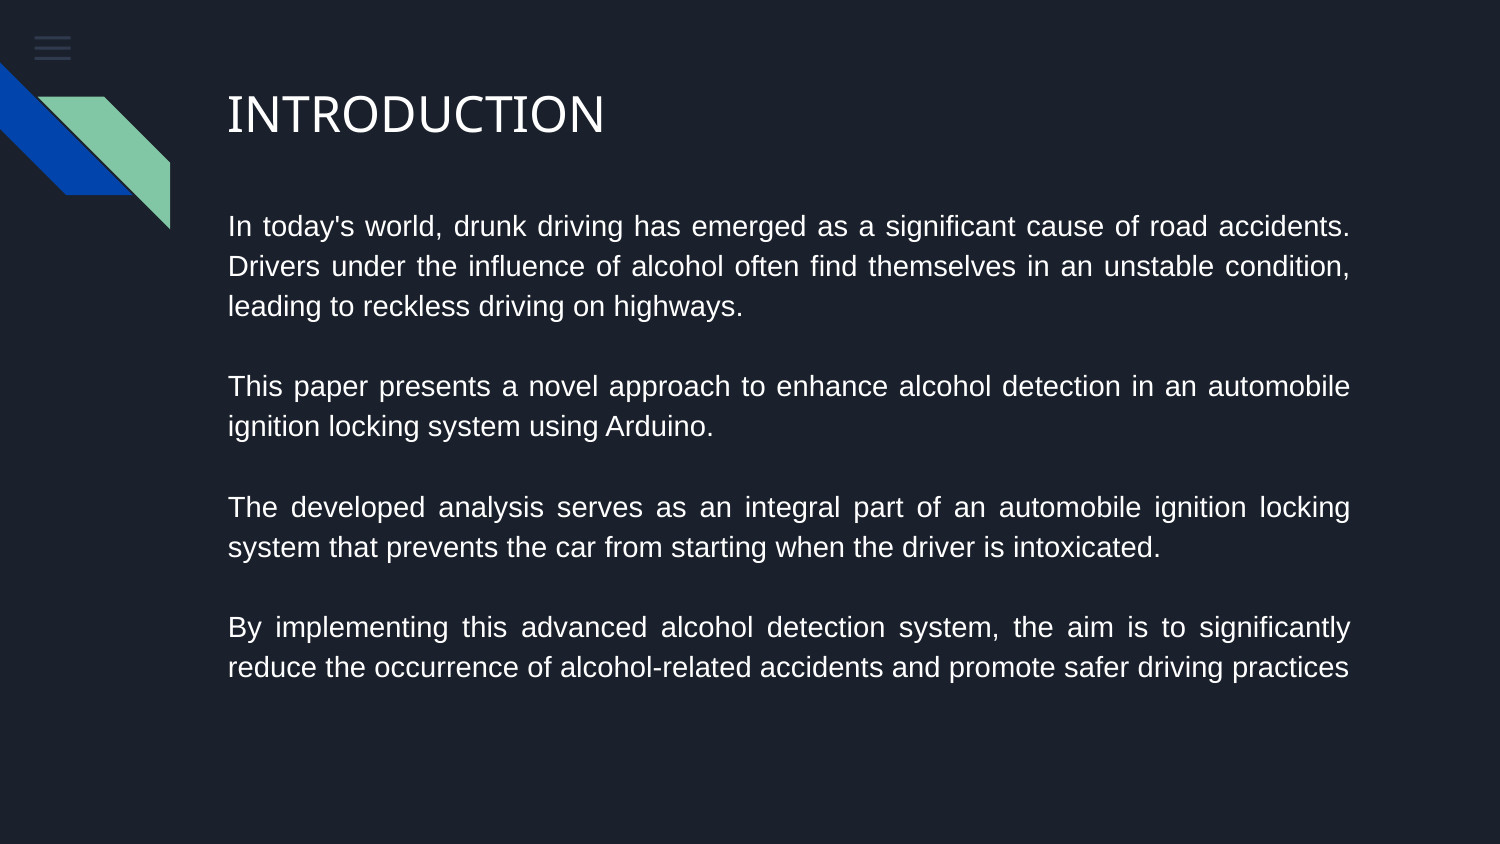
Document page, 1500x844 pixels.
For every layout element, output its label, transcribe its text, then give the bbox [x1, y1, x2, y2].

list In today's world, drunk driving has emerged as a significant cause of road accidents. Drivers under the influence of alcohol often find themselves in an unstable condition, leading to reckless driving on highways. This paper presents a novel approach to enhance alcohol detection in an automobile ignition locking system using Arduino. The developed analysis serves as an integral part of an automobile ignition locking system that prevents the car from starting when the driver is intoxicated. By implementing this advanced alcohol detection system, the aim is to significantly reduce the occurrence of alcohol-related accidents and promote safer driving practices [212, 186, 1368, 735]
title INTRODUCTION [212, 67, 1368, 186]
